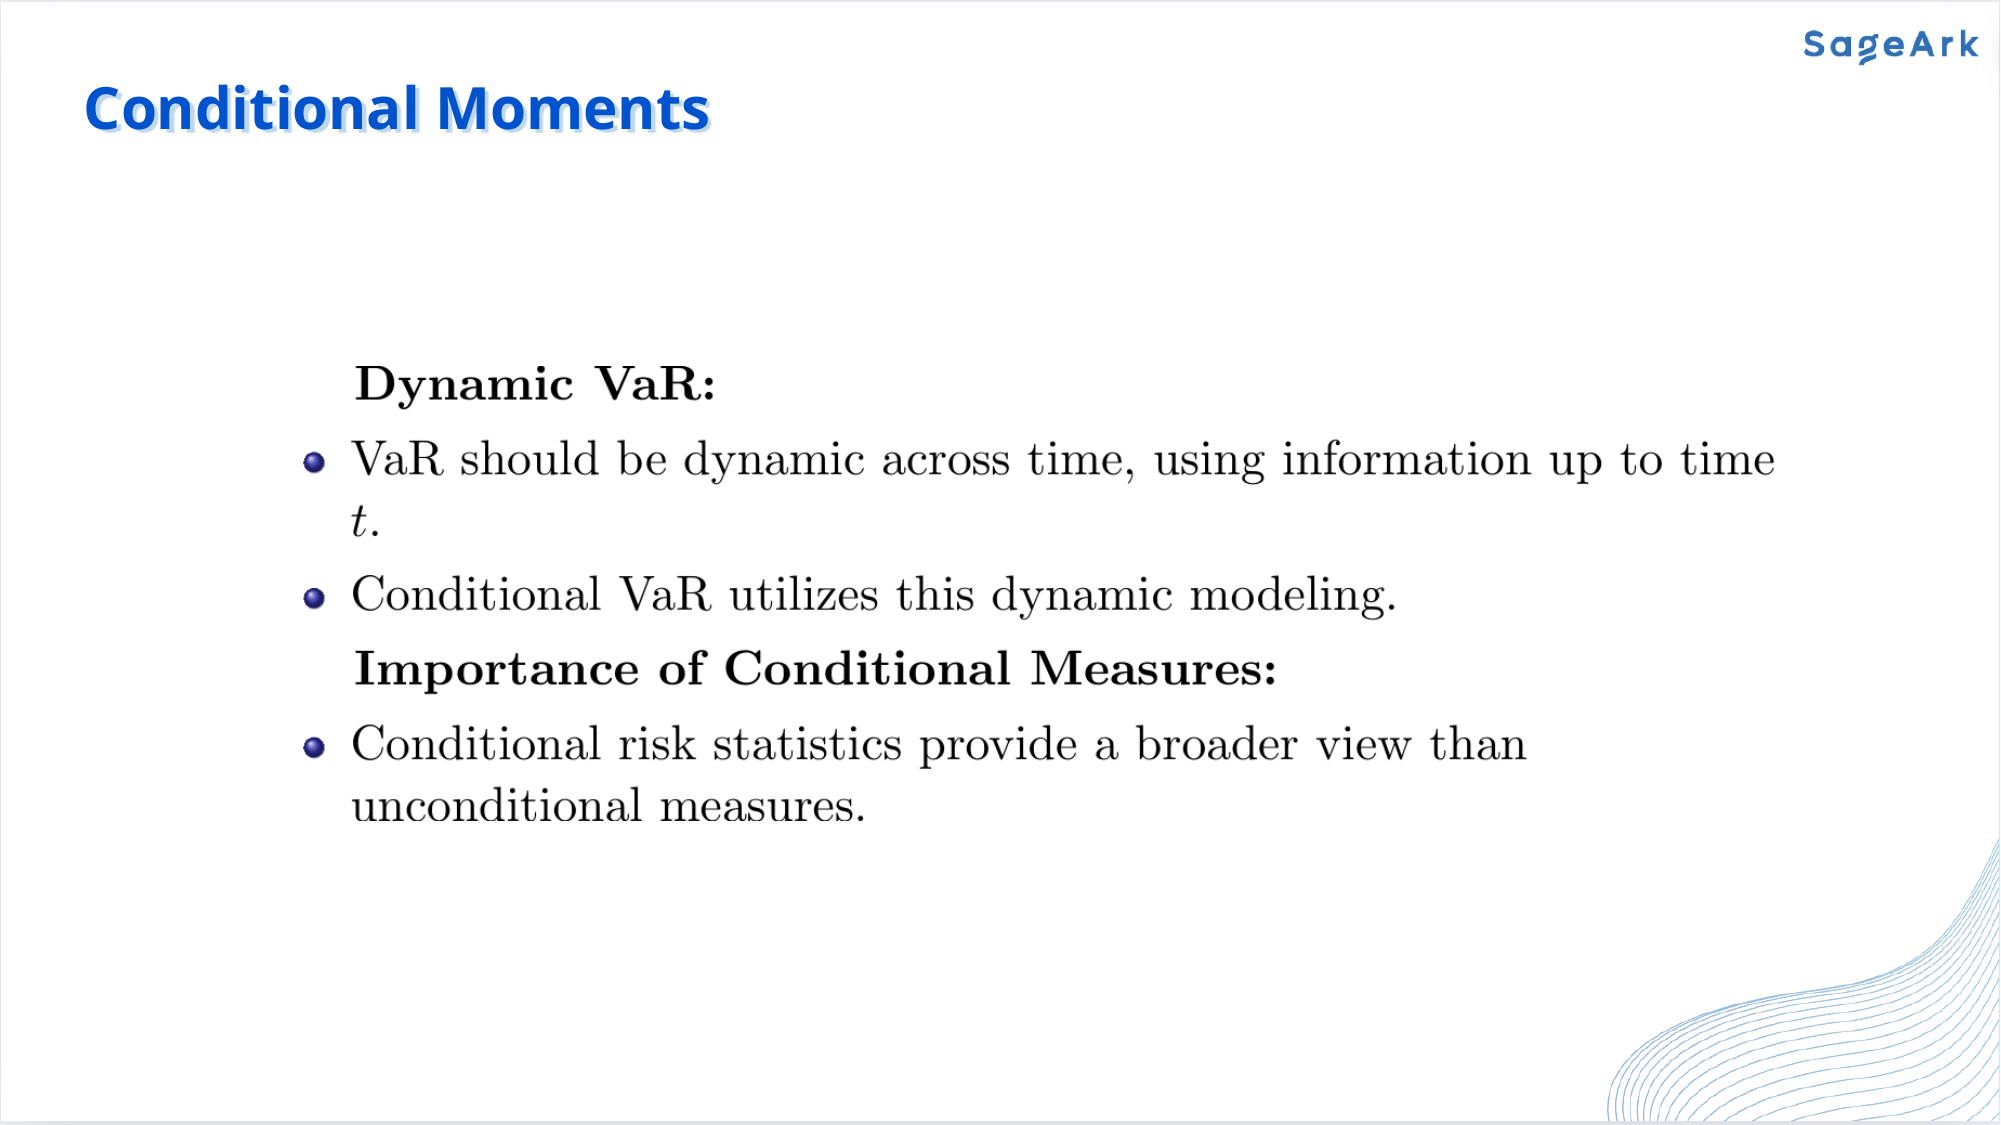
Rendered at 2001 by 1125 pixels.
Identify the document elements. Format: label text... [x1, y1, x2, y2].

title Conditional Moments [68, 51, 1794, 170]
picture [0, 0, 2001, 1125]
